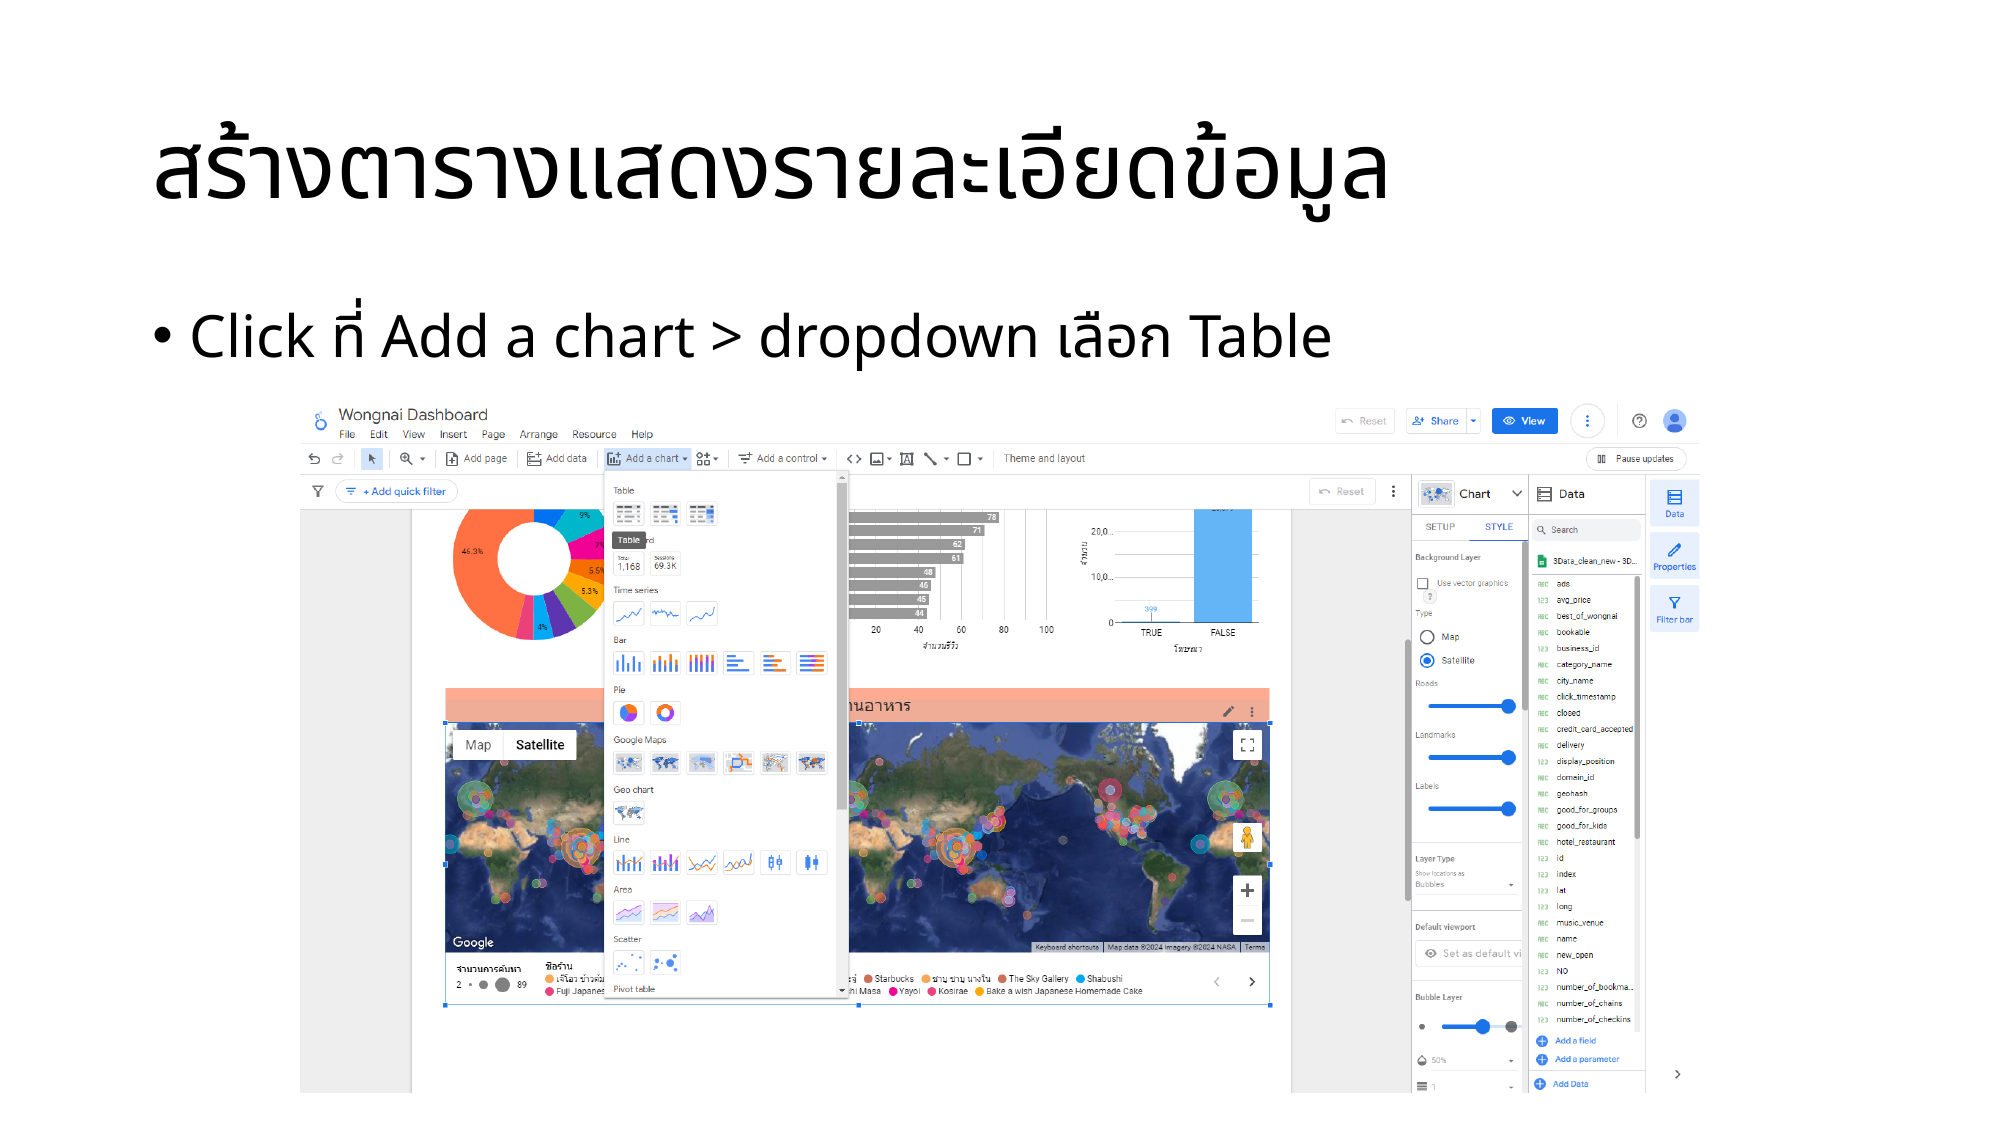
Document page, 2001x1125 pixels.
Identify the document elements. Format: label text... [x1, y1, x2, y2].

picture [299, 400, 1701, 1094]
list Click ที่ Add a chart > dropdown เลือก Table [137, 299, 1863, 1014]
title สร้างตารางแสดงรายละเอียดข้อมูล [137, 59, 1863, 278]
